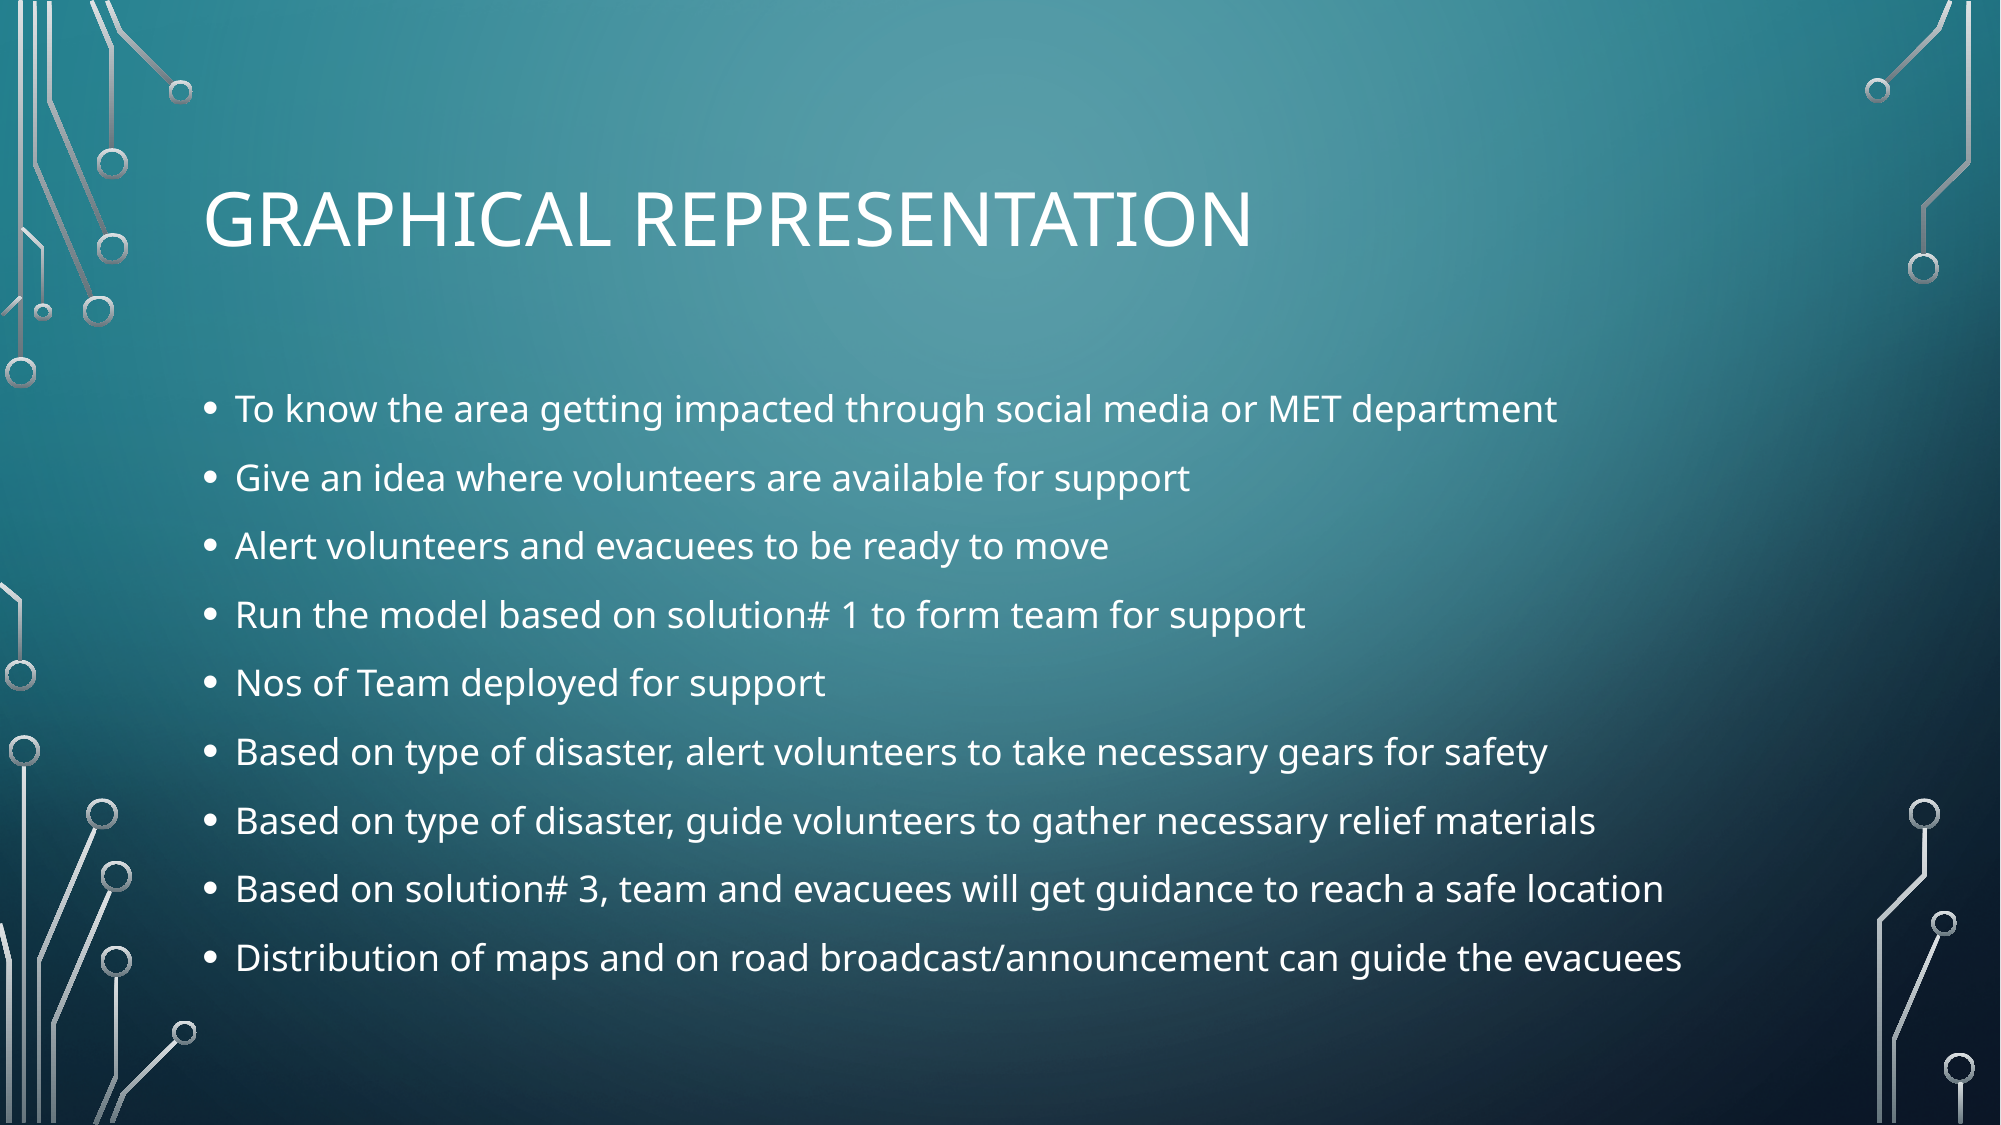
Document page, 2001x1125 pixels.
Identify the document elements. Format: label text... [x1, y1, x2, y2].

title Graphical representation [187, 101, 1813, 344]
list To know the area getting impacted through social media or MET department Give an idea where volunteers are available for support Alert volunteers and evacuees to be ready to move Run the model based on solution# 1 to form team for support Nos of Team deployed for support Based on type of disaster, alert volunteers to take necessary gears for safety Based on type of disaster, guide volunteers to gather necessary relief materials Based on solution# 3, team and evacuees will get guidance to reach a safe location Distribution of maps and on road broadcast/announcement can guide the evacuees [187, 369, 1813, 1001]
